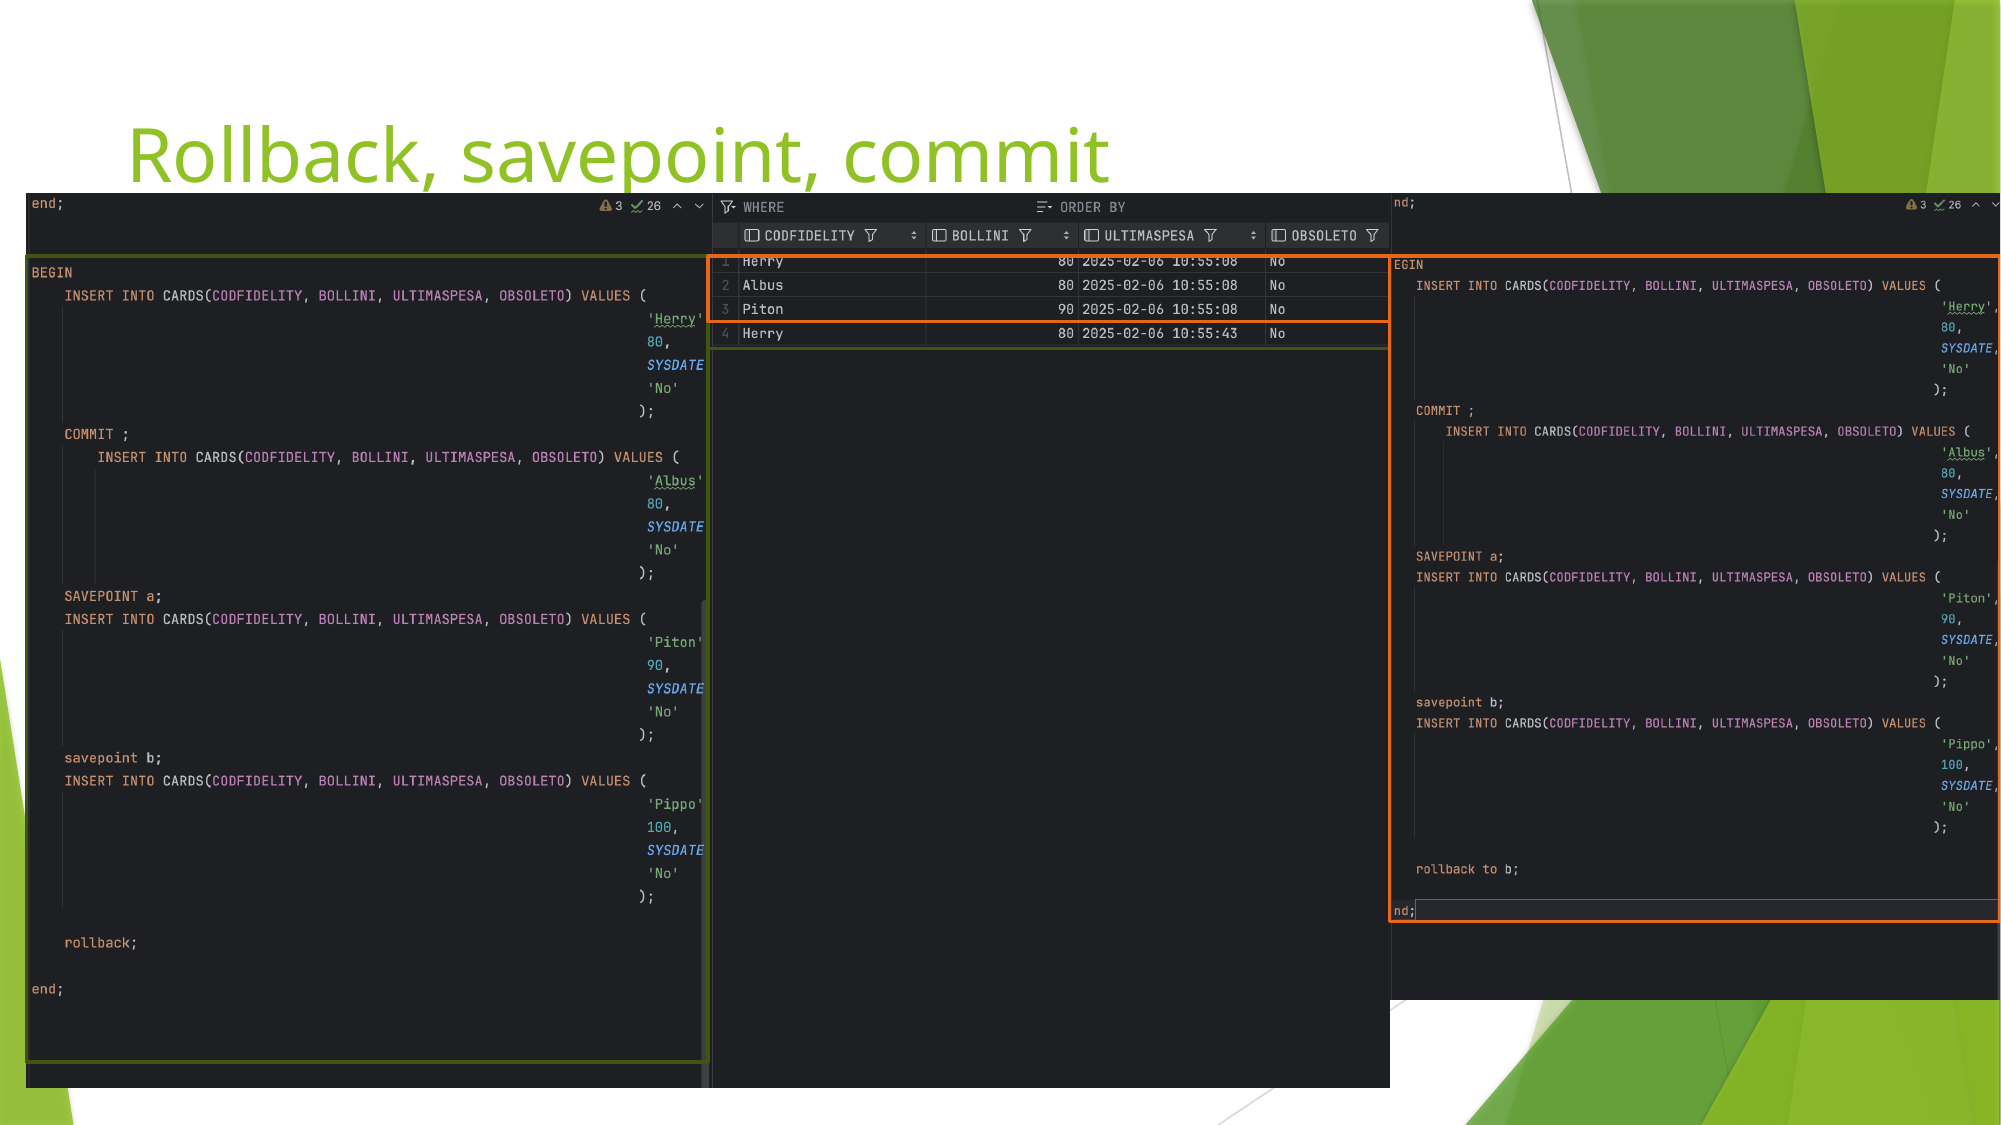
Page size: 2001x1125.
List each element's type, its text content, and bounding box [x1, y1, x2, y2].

title Rollback, savepoint, commit [111, 99, 1522, 191]
picture [26, 192, 2000, 1089]
